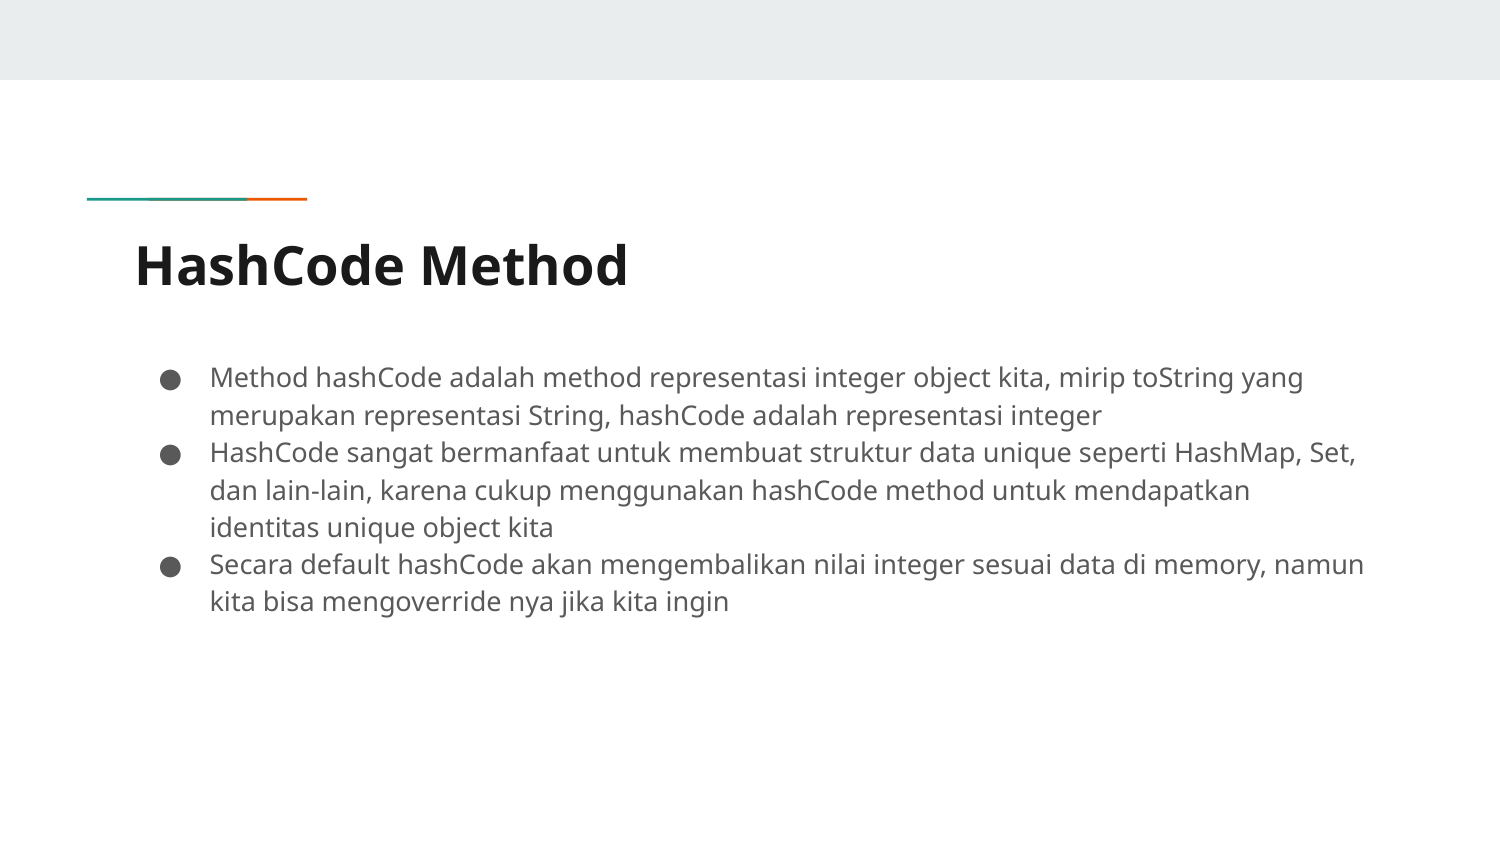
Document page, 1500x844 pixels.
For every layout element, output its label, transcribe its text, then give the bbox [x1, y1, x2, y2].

title HashCode Method [119, 216, 1381, 305]
list Method hashCode adalah method representasi integer object kita, mirip toString yang merupakan representasi String, hashCode adalah representasi integer HashCode sangat bermanfaat untuk membuat struktur data unique seperti HashMap, Set, dan lain-lain, karena cukup menggunakan hashCode method untuk mendapatkan identitas unique object kita Secara default hashCode akan mengembalikan nilai integer sesuai data di memory, namun kita bisa mengoverride nya jika kita ingin [119, 341, 1381, 712]
